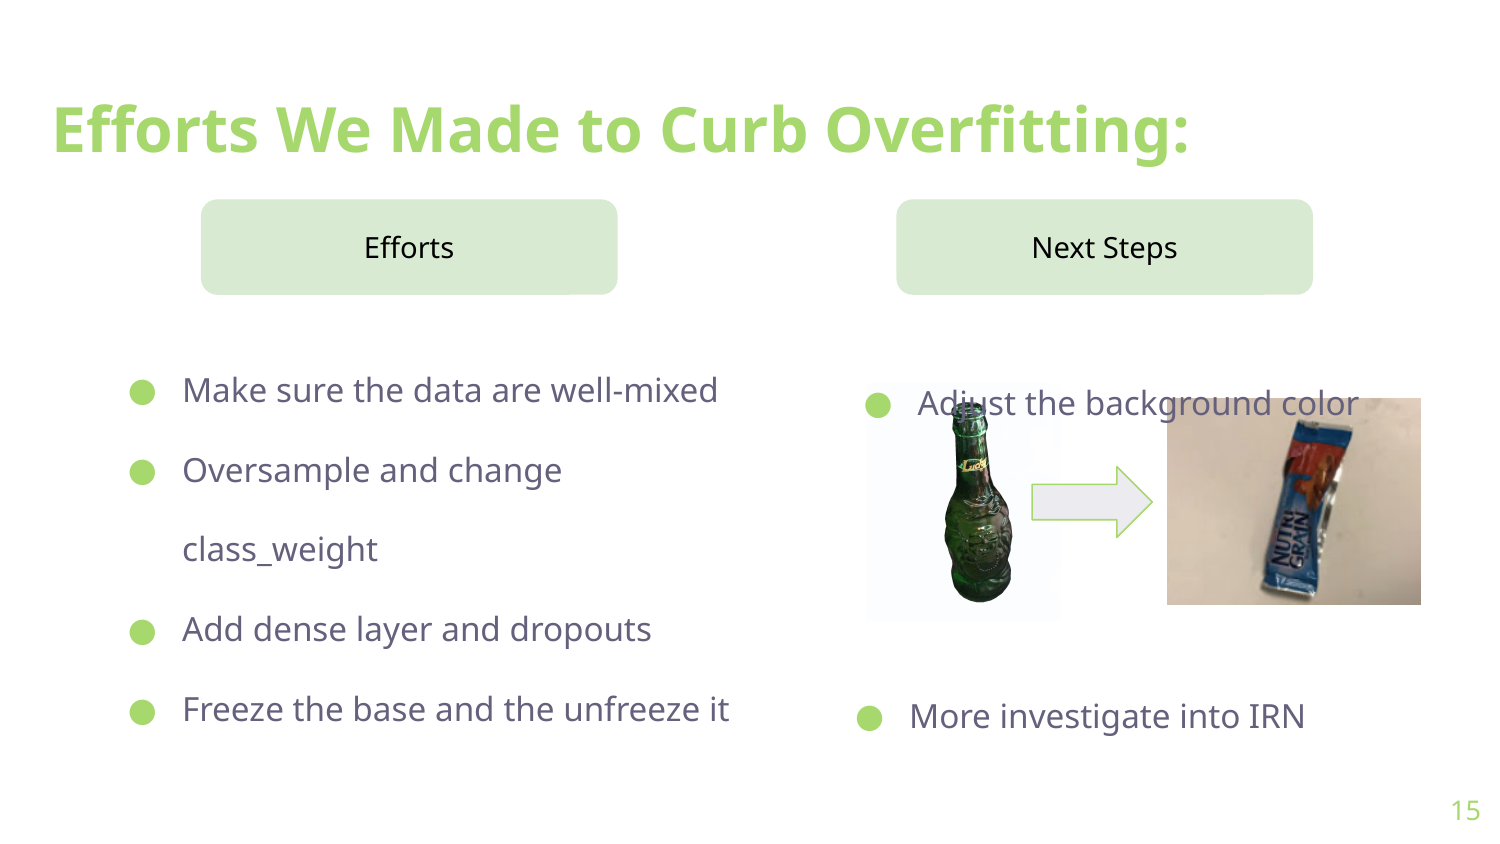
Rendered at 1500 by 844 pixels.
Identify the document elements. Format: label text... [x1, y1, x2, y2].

picture [1167, 398, 1421, 606]
text_box Next Steps [897, 200, 1313, 295]
text_box Adjust the background color [827, 327, 1399, 437]
text_box More investigate into IRN [819, 639, 1391, 750]
title Efforts We Made to Curb Overfitting: [51, 71, 1449, 166]
slide_number ‹#› [1391, 779, 1482, 844]
picture [866, 383, 1061, 621]
text_box [1065, 466, 1153, 538]
list Make sure the data are well-mixed Oversample and change class_weight Add dense layer and dropouts Freeze the base and the unfreeze it [107, 328, 761, 758]
text_box Efforts [201, 200, 617, 295]
